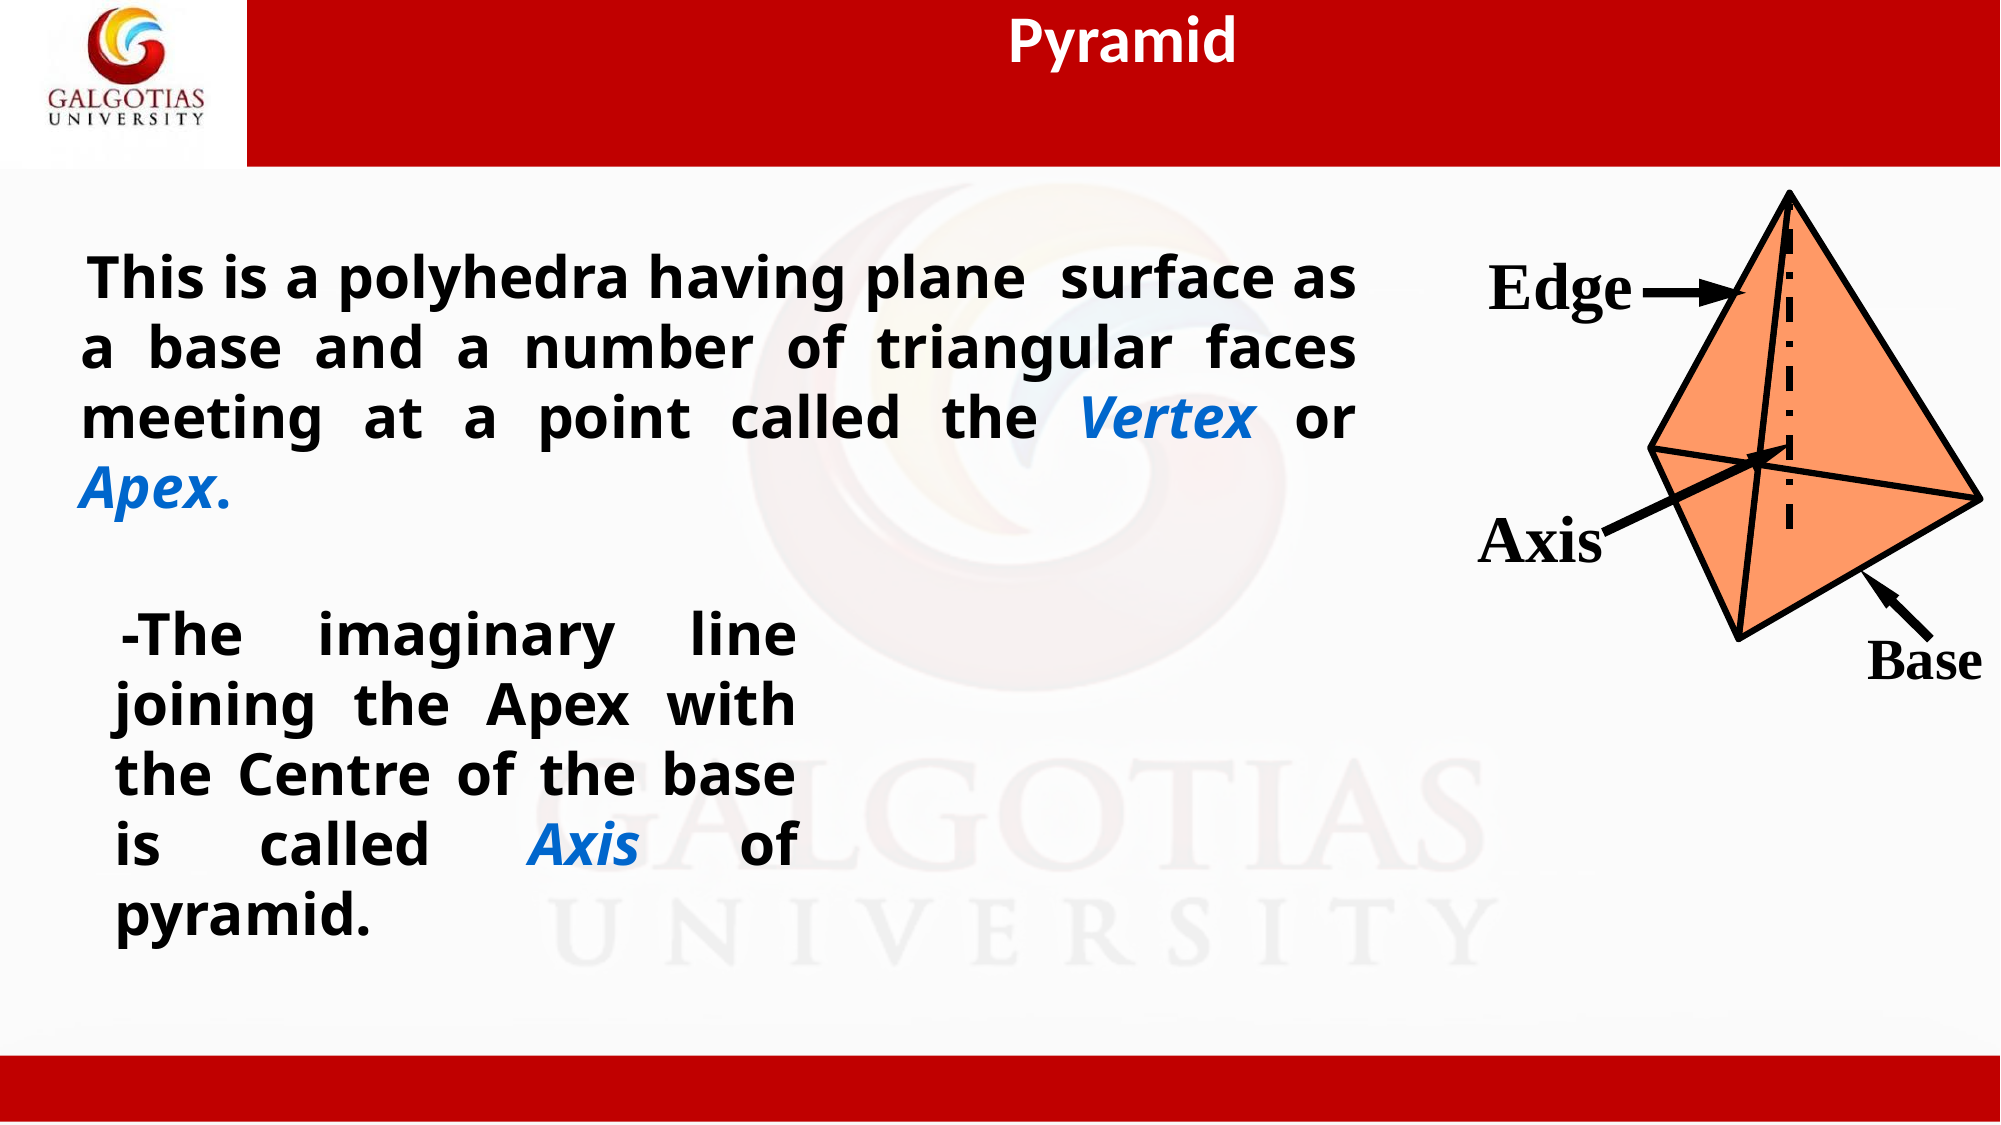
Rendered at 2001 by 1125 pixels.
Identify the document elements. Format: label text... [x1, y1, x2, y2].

text_box -The imaginary line joining the Apex with the Centre of the base is called Axis of pyramid. [43, 589, 813, 955]
text_box [0, 1055, 2000, 1122]
picture [0, 0, 247, 169]
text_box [1474, 235, 1746, 331]
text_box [1650, 192, 1981, 640]
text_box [1462, 442, 1793, 584]
text_box Pyramid [247, 0, 2000, 167]
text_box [1852, 569, 2000, 699]
text_box This is a polyhedra having plane surface as a base and a number of triangular faces meeting at a point called the Vertex or Apex. [9, 233, 1372, 528]
